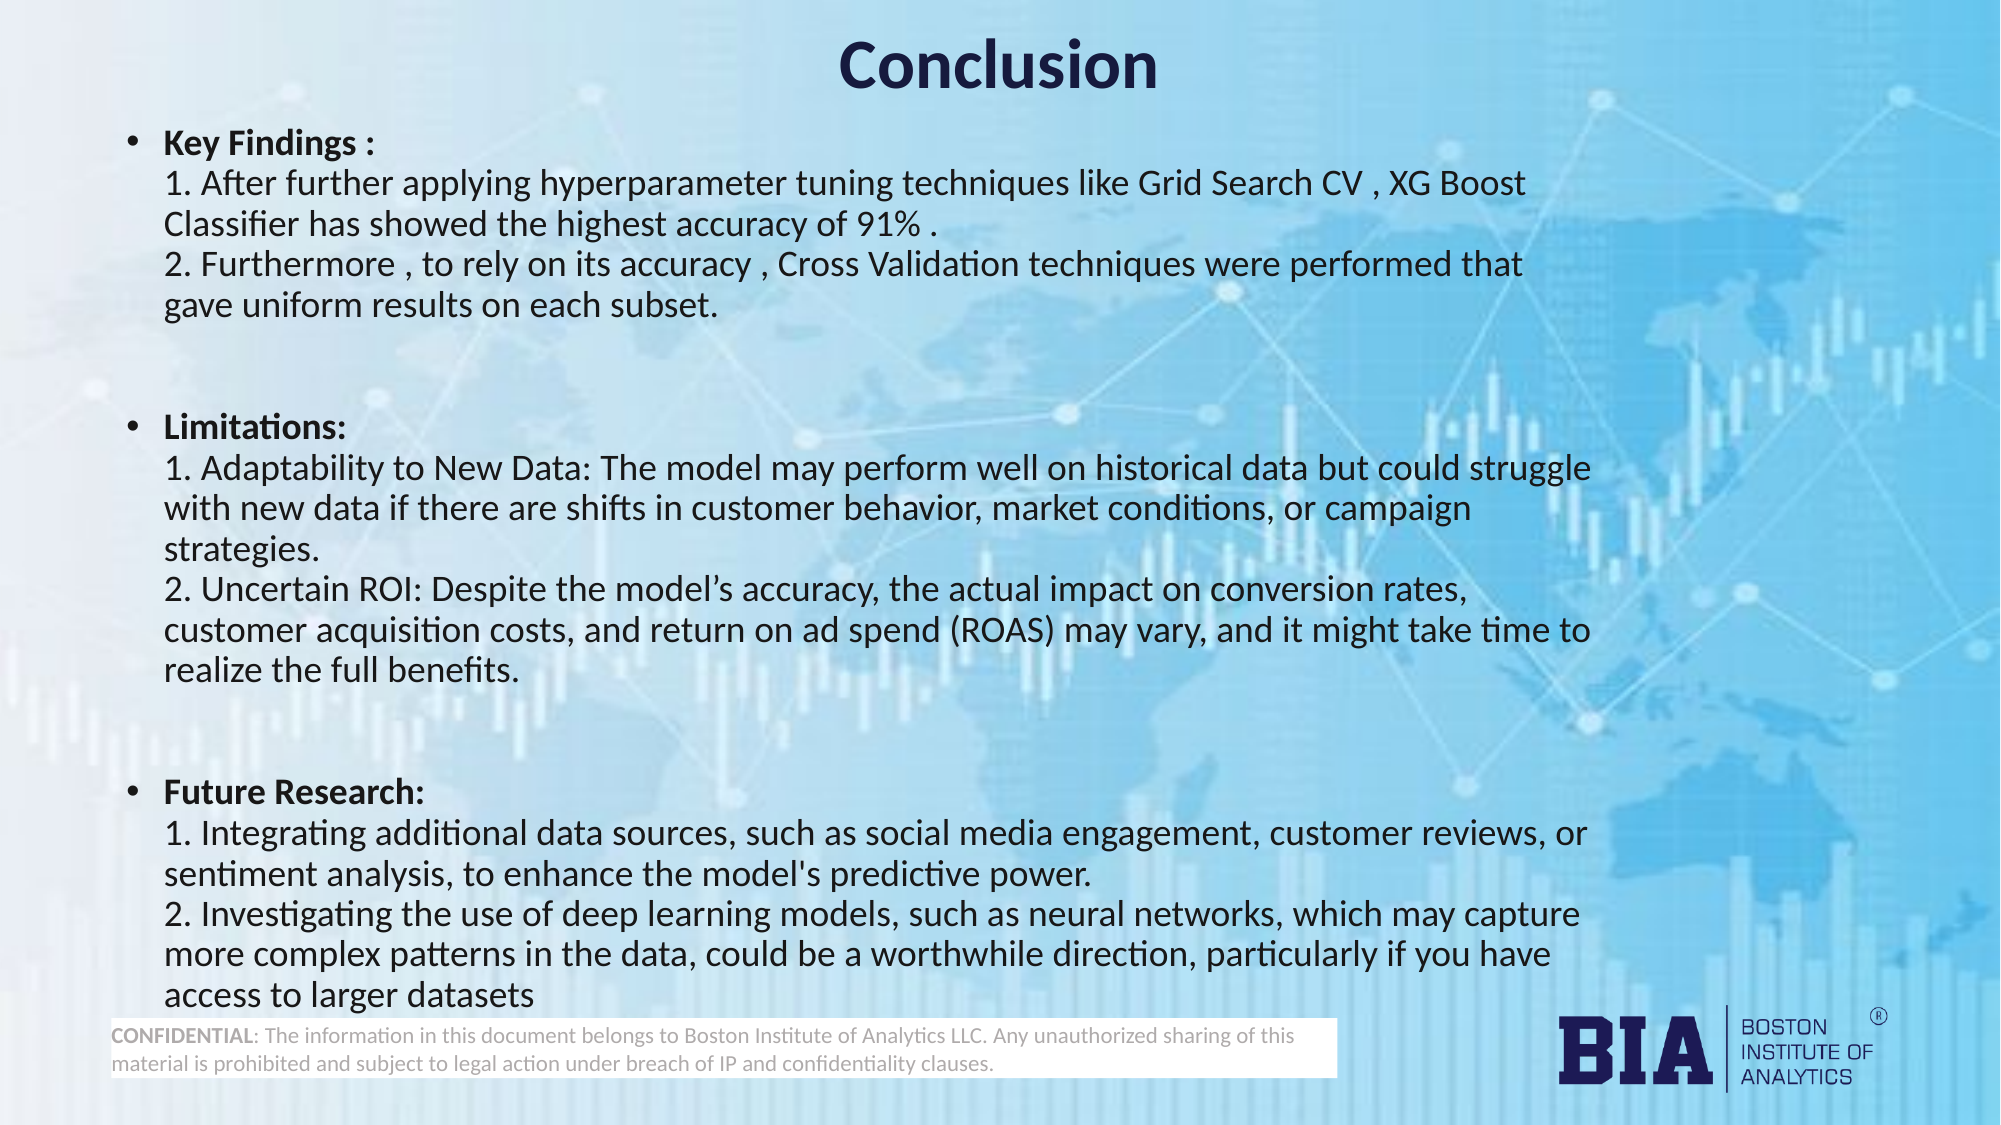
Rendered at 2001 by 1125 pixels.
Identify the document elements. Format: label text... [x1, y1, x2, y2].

title Conclusion [111, 14, 1889, 116]
picture [0, 0, 2001, 1125]
list Key Findings : 1. After further applying hyperparameter tuning techniques like Grid Search CV , XG Boost Classifier has showed the highest accuracy of 91% . 2. Furthermore , to rely on its accuracy , Cross Validation techniques were performed that gave uniform results on each subset. Limitations: 1. Adaptability to New Data: The model may perform well on historical data but could struggle with new data if there are shifts in customer behavior, market conditions, or campaign strategies. 2. Uncertain ROI: Despite the model’s accuracy, the actual impact on conversion rates, customer acquisition costs, and return on ad spend (ROAS) may vary, and it might take time to realize the full benefits. Future Research: 1. Integrating additional data sources, such as social media engagement, customer reviews, or sentiment analysis, to enhance the model's predictive power. 2. Investigating the use of deep learning models, such as neural networks, which may capture more complex patterns in the data, could be a worthwhile direction, particularly if you have access to larger datasets [111, 115, 1615, 838]
